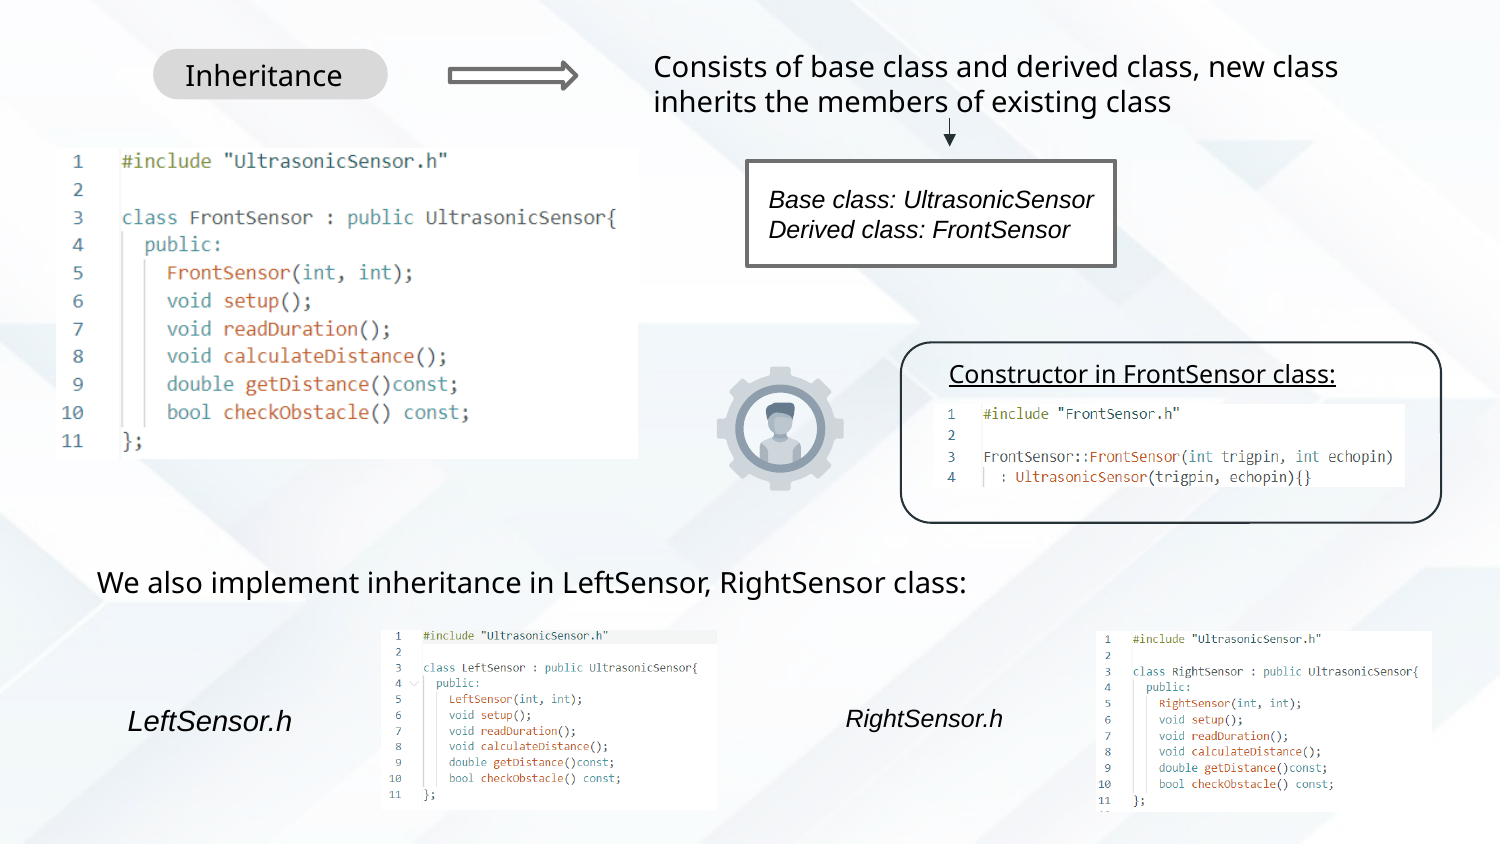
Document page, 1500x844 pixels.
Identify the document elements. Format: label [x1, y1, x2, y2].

text_box [152, 48, 388, 102]
picture [0, 0, 1500, 844]
text_box [900, 342, 1443, 523]
text_box [747, 160, 1132, 267]
text_box [716, 366, 844, 491]
